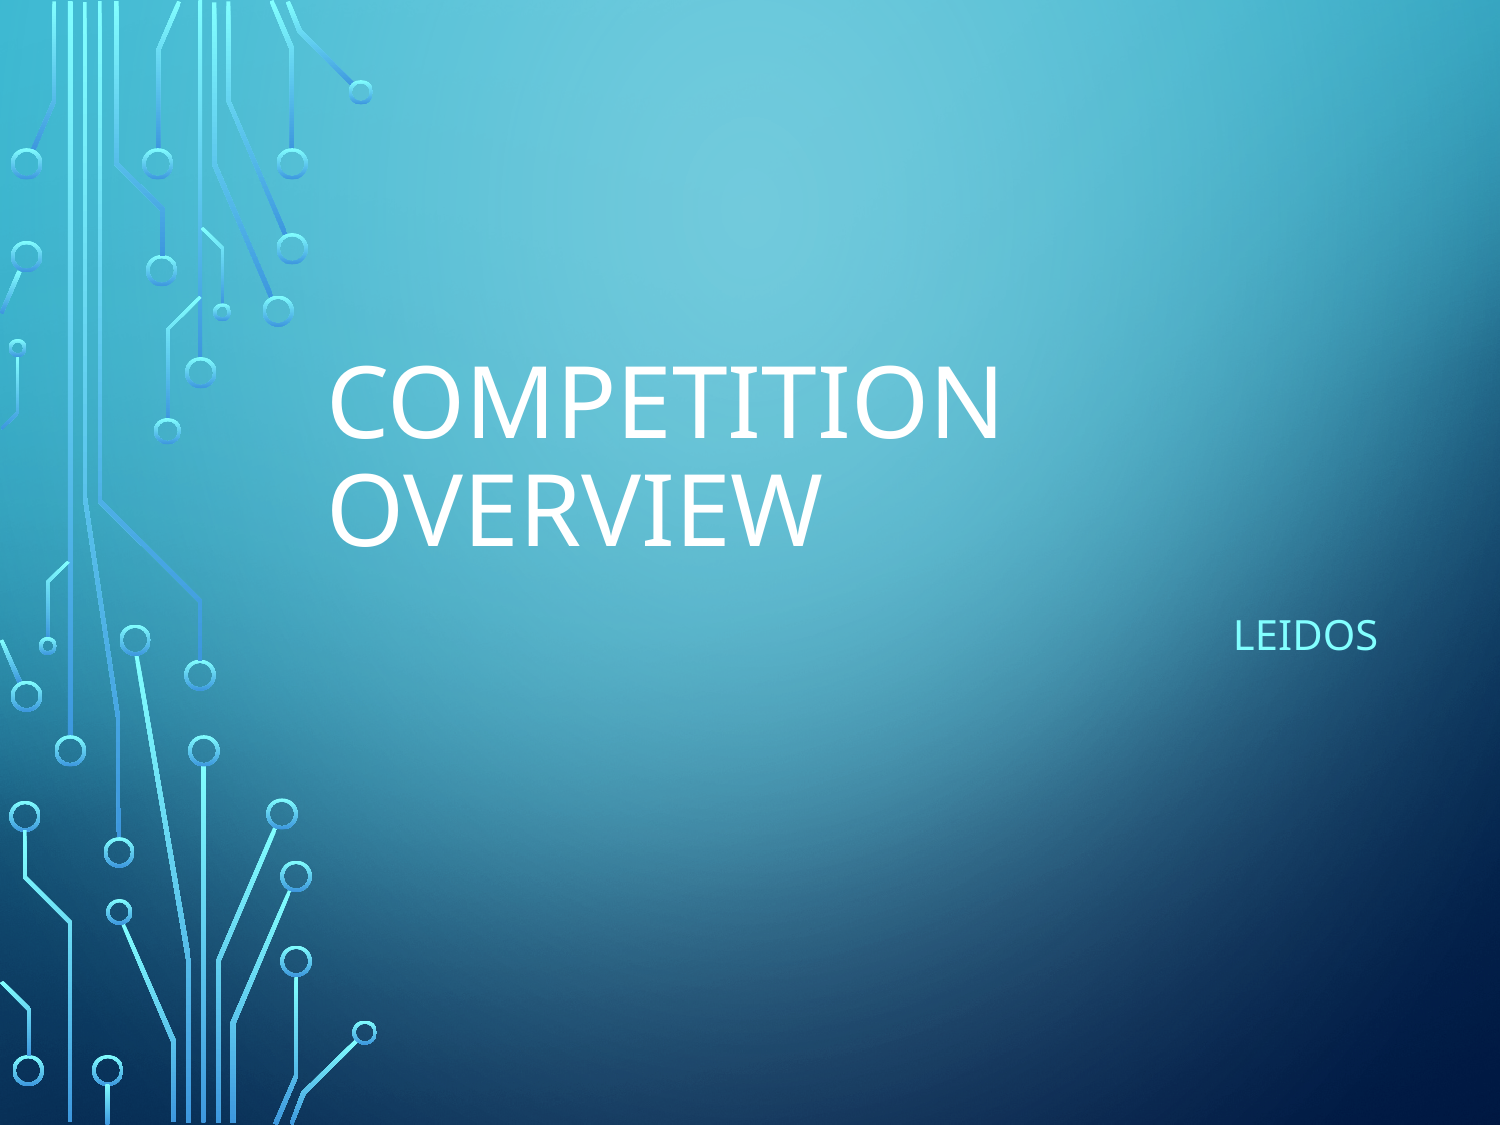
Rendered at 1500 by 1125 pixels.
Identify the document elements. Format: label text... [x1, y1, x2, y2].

title COMPETITION OVERVIEW [311, 184, 1394, 576]
subtitle Leidos [311, 590, 1394, 863]
